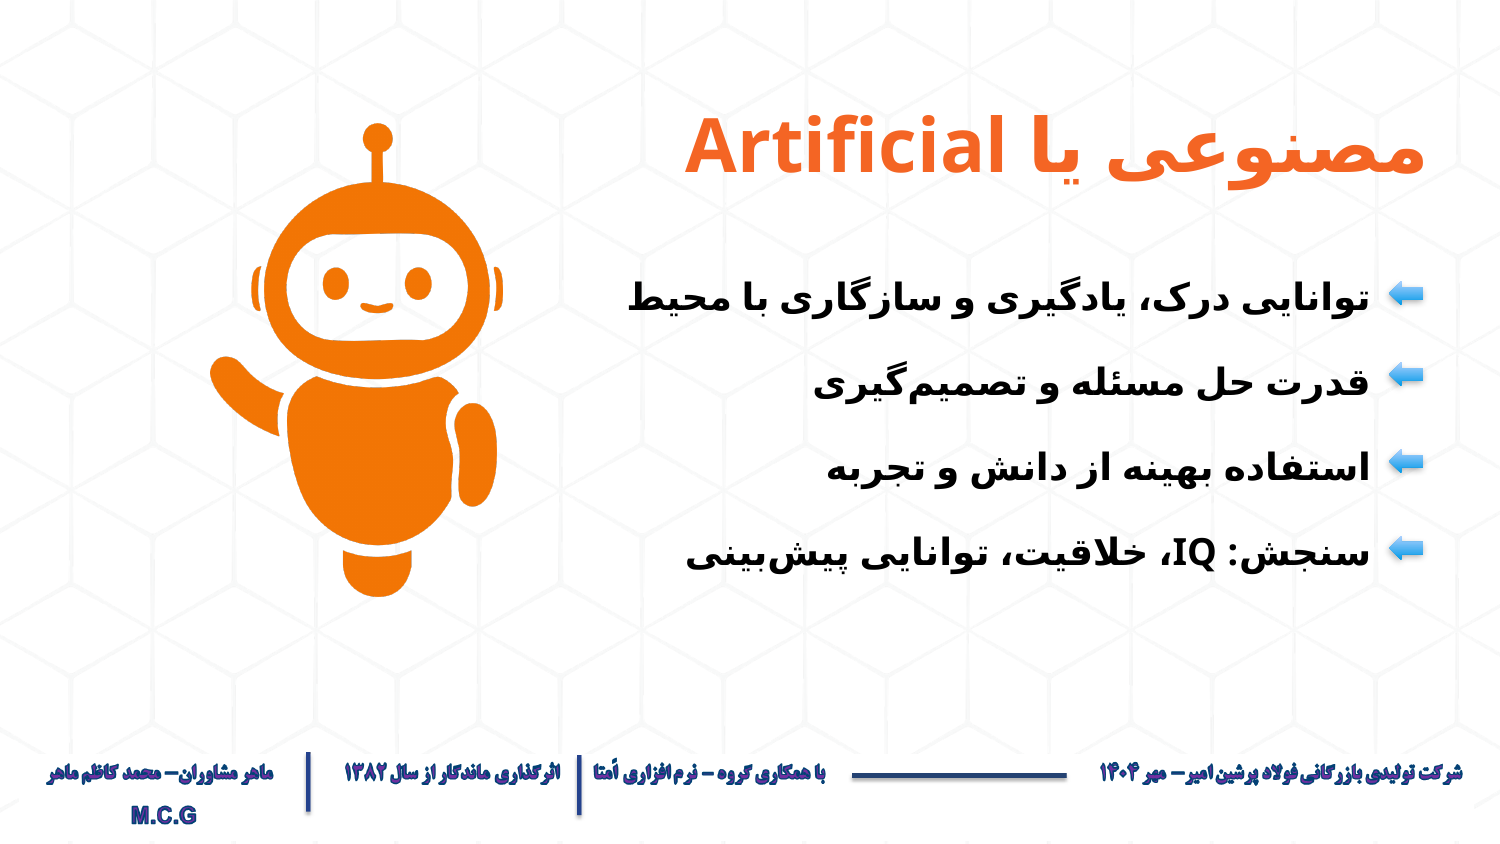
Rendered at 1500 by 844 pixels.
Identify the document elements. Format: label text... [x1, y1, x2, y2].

text_box [1389, 362, 1424, 387]
text_box [1389, 448, 1424, 474]
title توانایی درک، یادگیری و سازگاری با محیط قدرت حل مسئله و تصمیم‌گیری استفاده بهینه از دانش و تجربه سنجش: IQ، خلاقیت، توانایی پیش‌بینی [1274, 250, 1387, 578]
text_box [1389, 281, 1424, 306]
title مصنوعی یا Artificial [1274, 82, 1445, 305]
picture [0, 0, 1500, 844]
text_box [1389, 535, 1424, 561]
